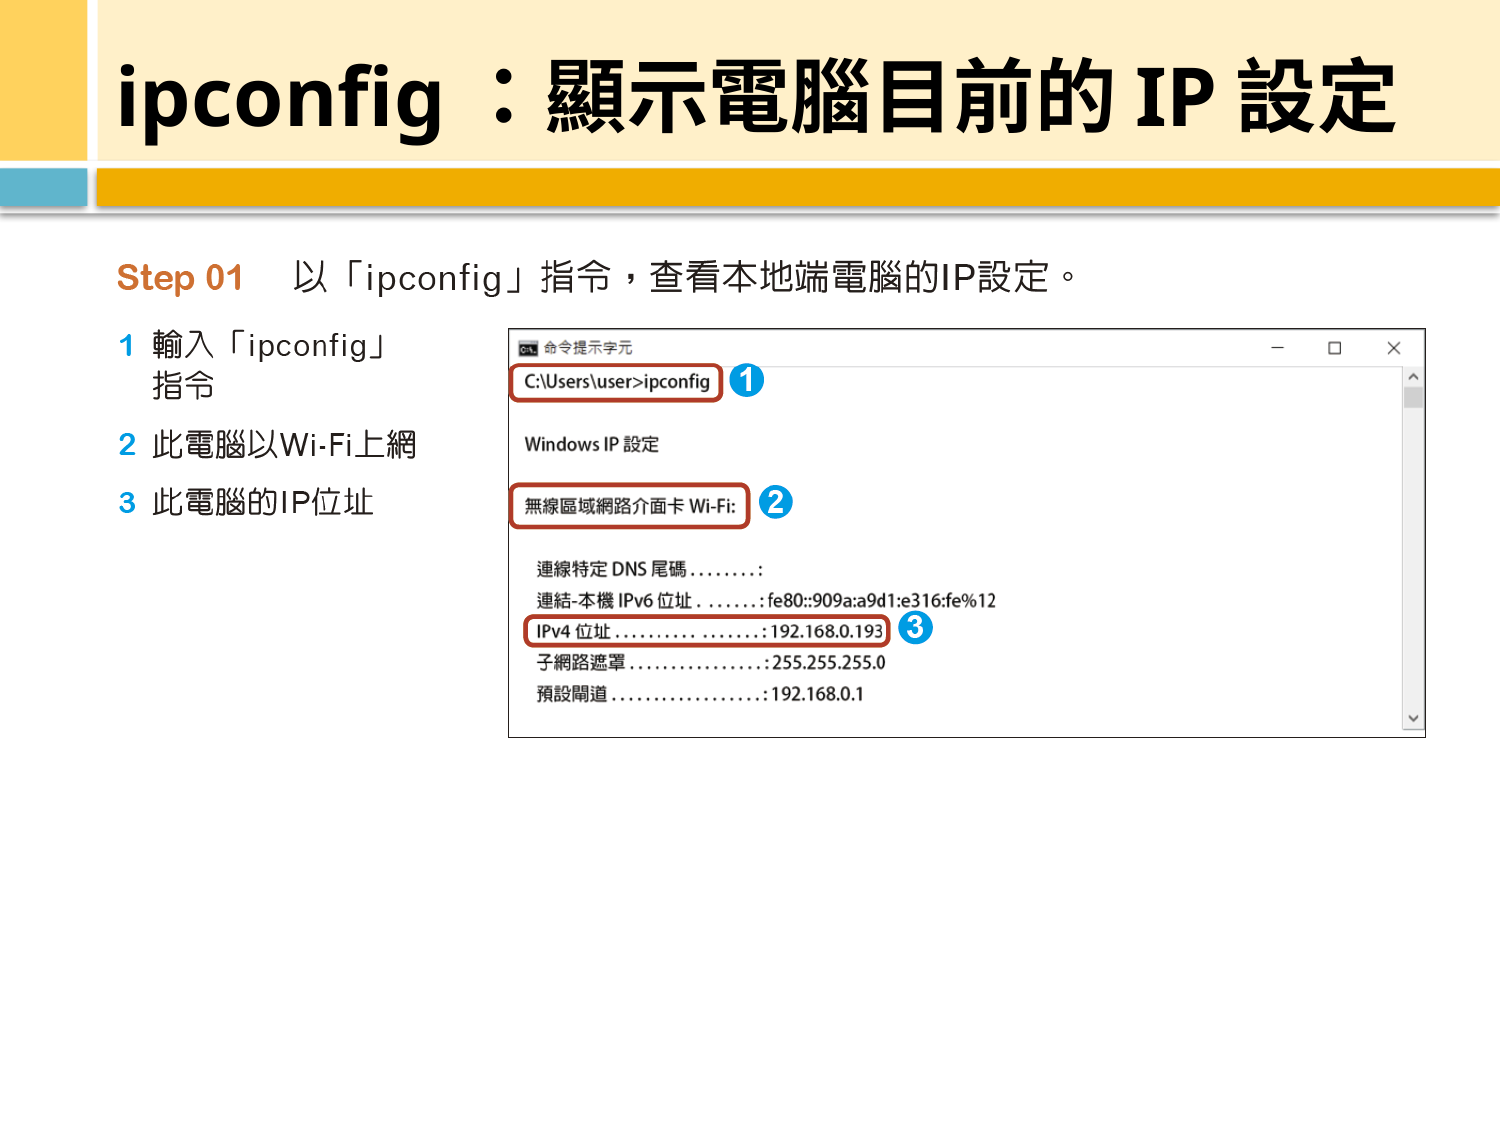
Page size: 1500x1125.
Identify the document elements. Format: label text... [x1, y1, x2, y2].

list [100, 237, 1440, 756]
title ipconfig：顯示電腦目前的IP設定 [100, 26, 1438, 161]
